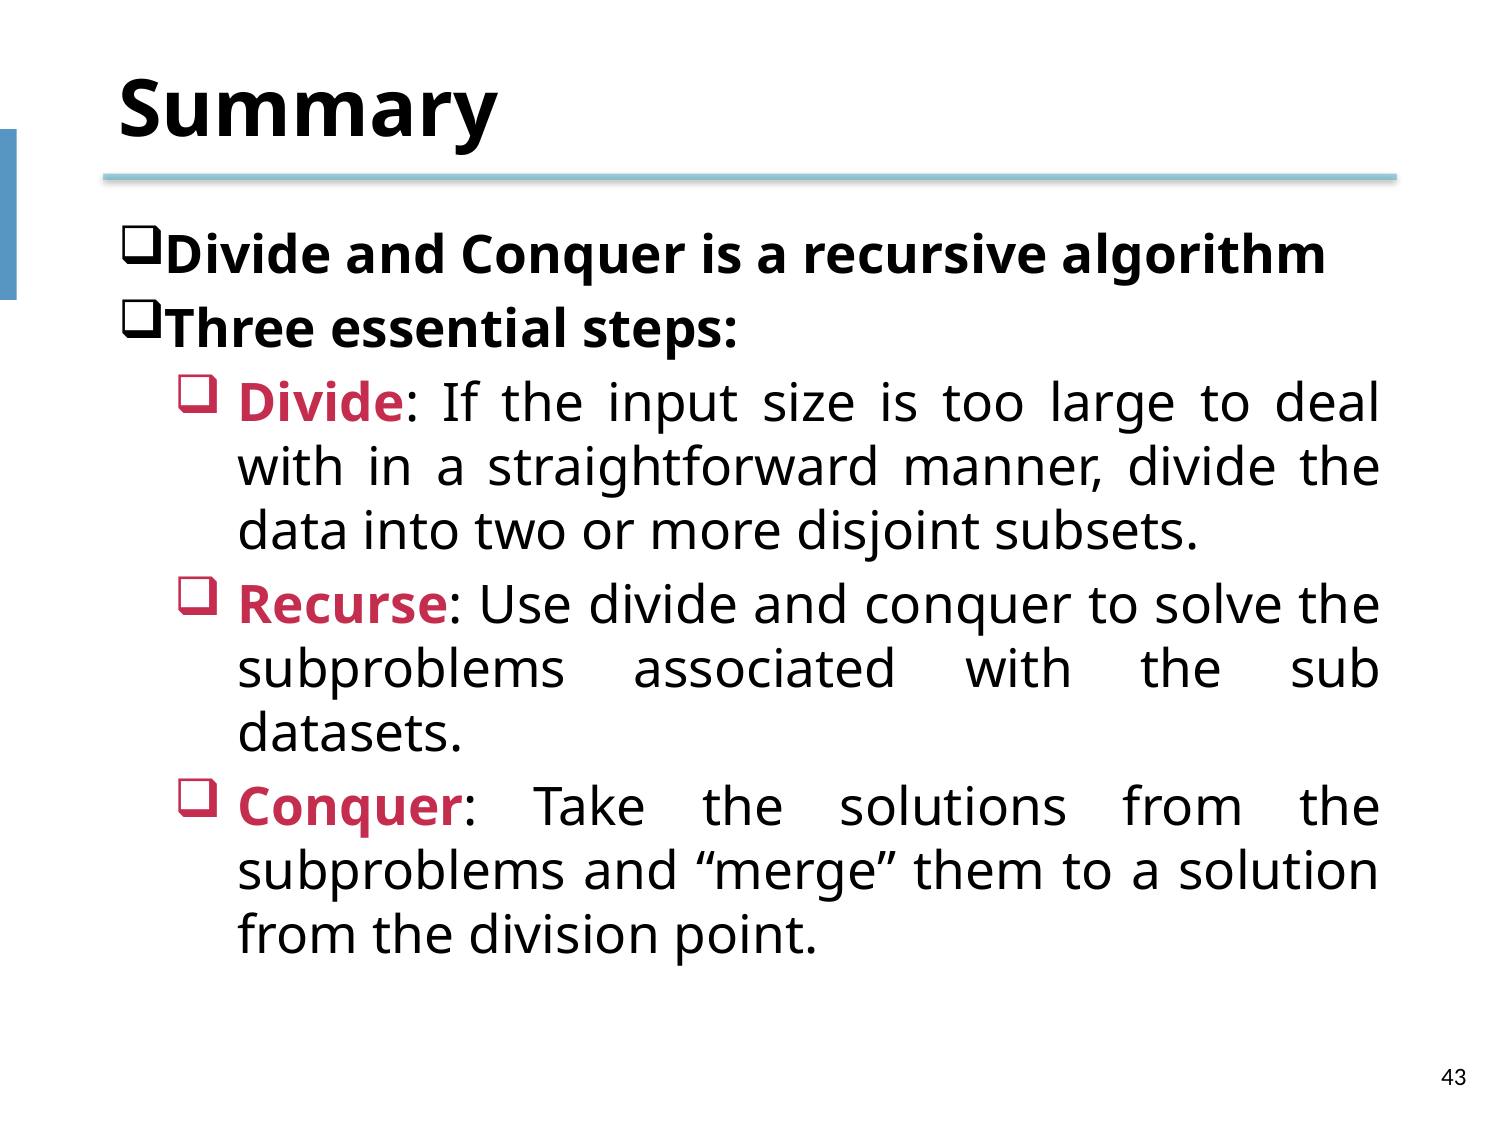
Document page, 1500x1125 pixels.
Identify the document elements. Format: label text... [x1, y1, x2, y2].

list Divide and Conquer is a recursive algorithm Three essential steps: Divide: If the input size is too large to deal with in a straightforward manner, divide the data into two or more disjoint subsets. Recurse: Use divide and conquer to solve the subproblems associated with the sub datasets. Conquer: Take the solutions from the subproblems and “merge” them to a solution from the division point. [103, 212, 1397, 977]
title Summary [103, 25, 1397, 185]
slide_number 43 [1131, 1045, 1482, 1106]
